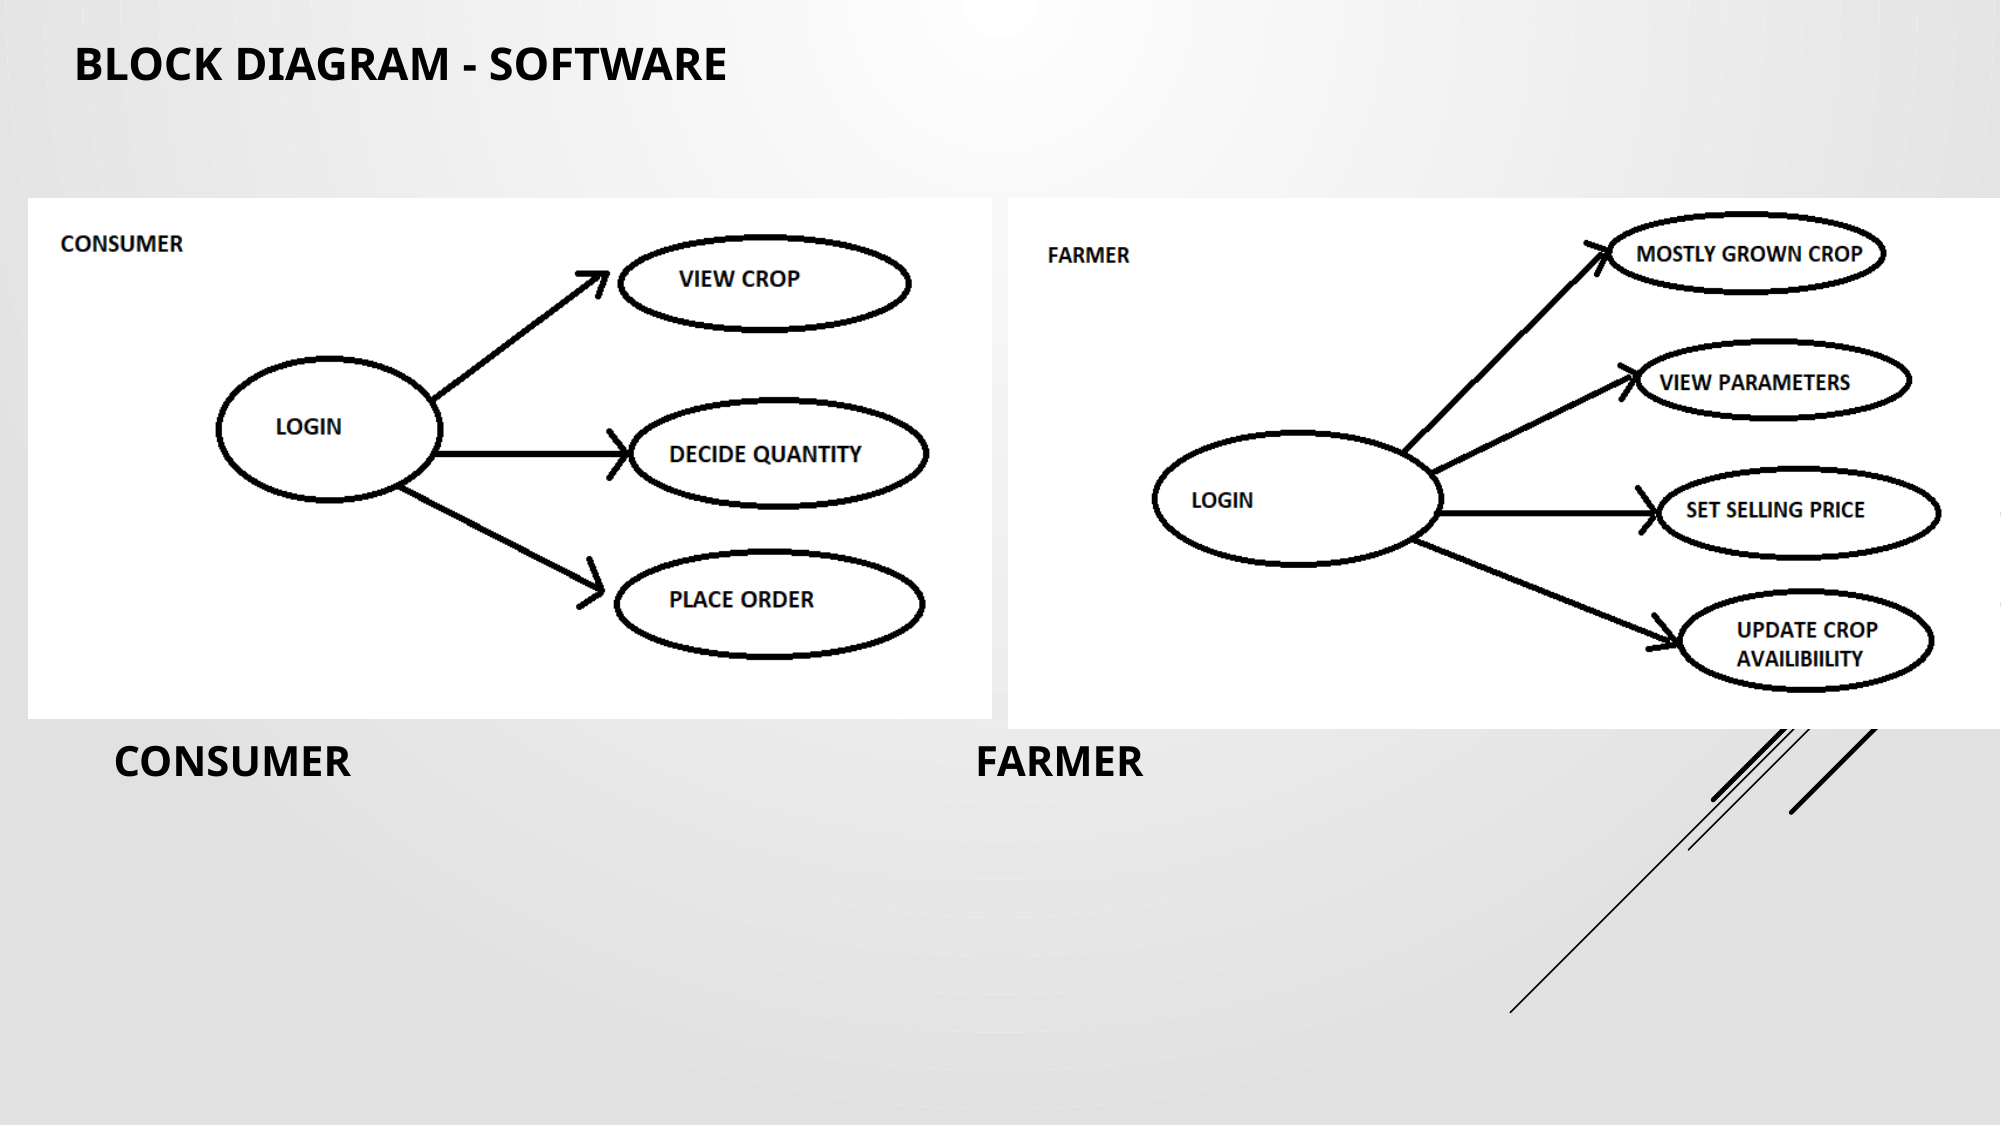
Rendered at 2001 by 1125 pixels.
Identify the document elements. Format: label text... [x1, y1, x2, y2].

picture [1008, 197, 2000, 729]
picture [28, 197, 992, 719]
title BLOCK DIAGRAM - SOFTWARE [58, 27, 1306, 97]
list CONSUMER FARMER [98, 250, 1499, 844]
